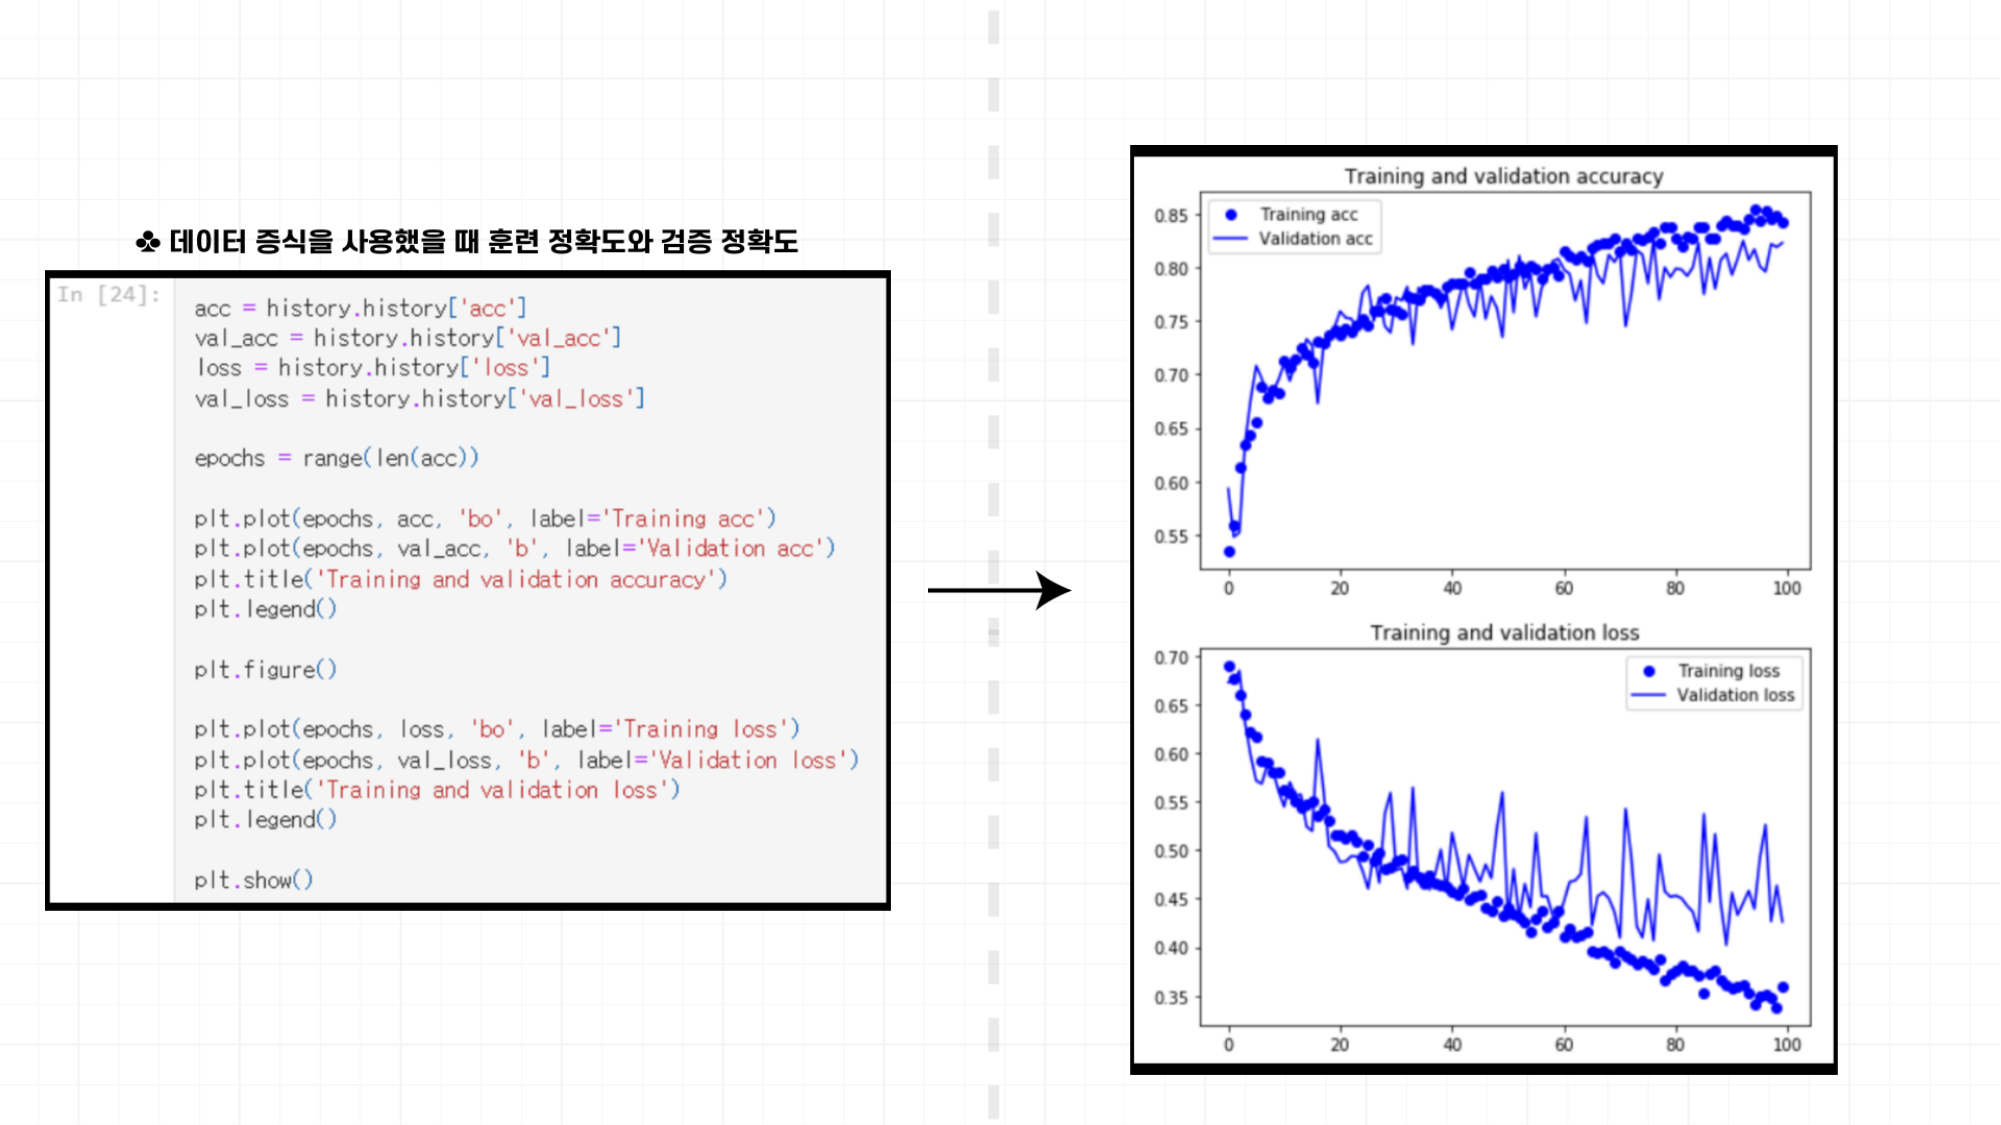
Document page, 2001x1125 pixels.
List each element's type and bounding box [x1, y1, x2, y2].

text_box [0, 0, 988, 1125]
text_box [1130, 145, 1838, 1076]
text_box [1000, 570, 1072, 611]
text_box [988, 0, 1000, 1125]
text_box [928, 570, 988, 611]
picture [123, 219, 812, 271]
text_box [1000, 0, 2000, 1125]
text_box [45, 270, 892, 911]
